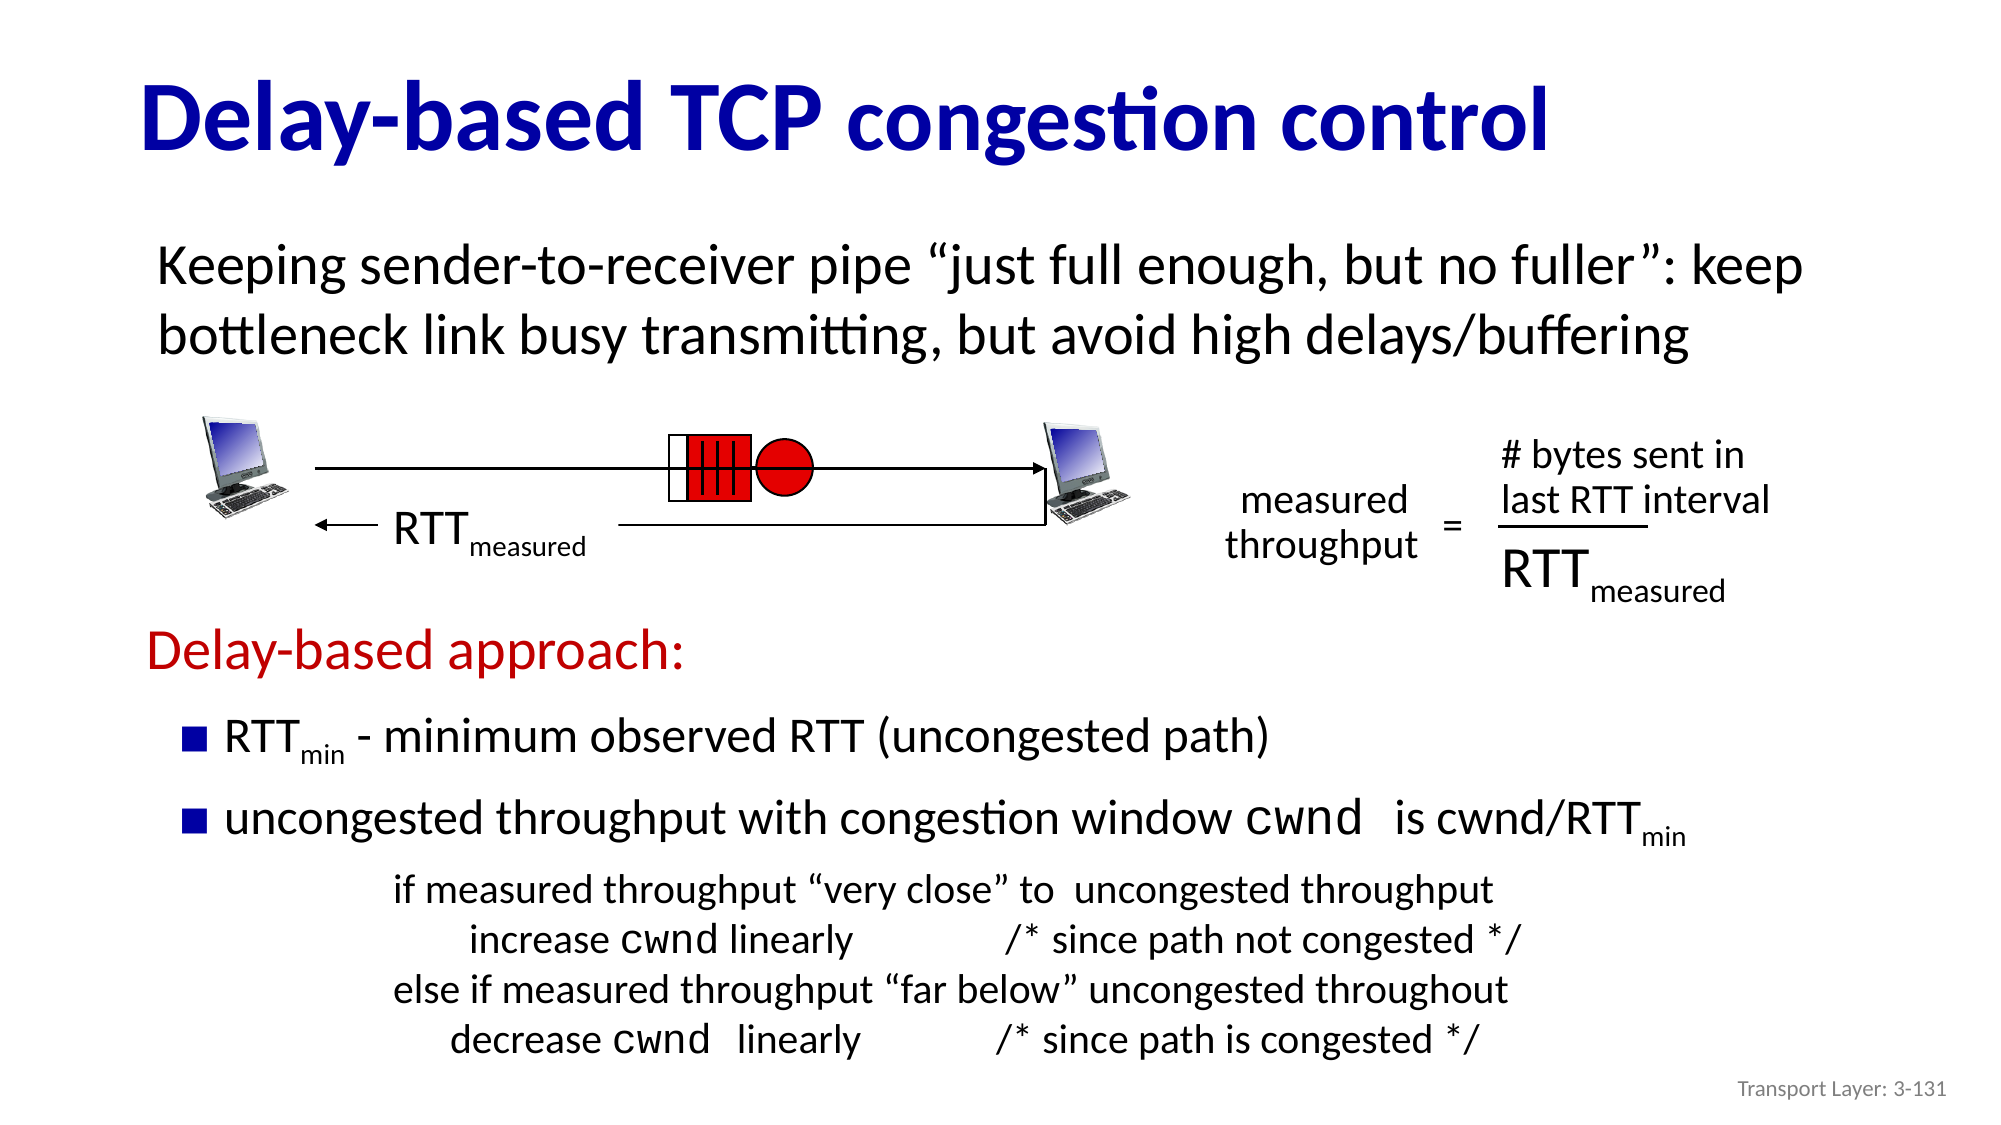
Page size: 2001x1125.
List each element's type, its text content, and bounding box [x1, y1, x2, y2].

text_box Keeping sender-to-receiver pipe “just full enough, but no fuller”: keep bottleneck link busy transmitting, but avoid high delays/buffering [103, 218, 2000, 579]
text_box if measured throughput “very close” to uncongested throughput increase cwnd linearly /* since path not congested */ else if measured throughput “far below” uncongested throughout decrease cwnd linearly /* since path is congested */ [378, 854, 1618, 1115]
slide_number Transport Layer: 3- [1512, 1056, 1963, 1117]
text_box Delay-based approach: RTTmin - minimum observed RTT (uncongested path) uncongested throughput with congestion window cwnd is cwnd/RTTmin [123, 611, 2000, 971]
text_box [199, 411, 1152, 563]
title Delay-based TCP congestion control [124, 44, 1994, 192]
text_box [1208, 424, 1791, 608]
